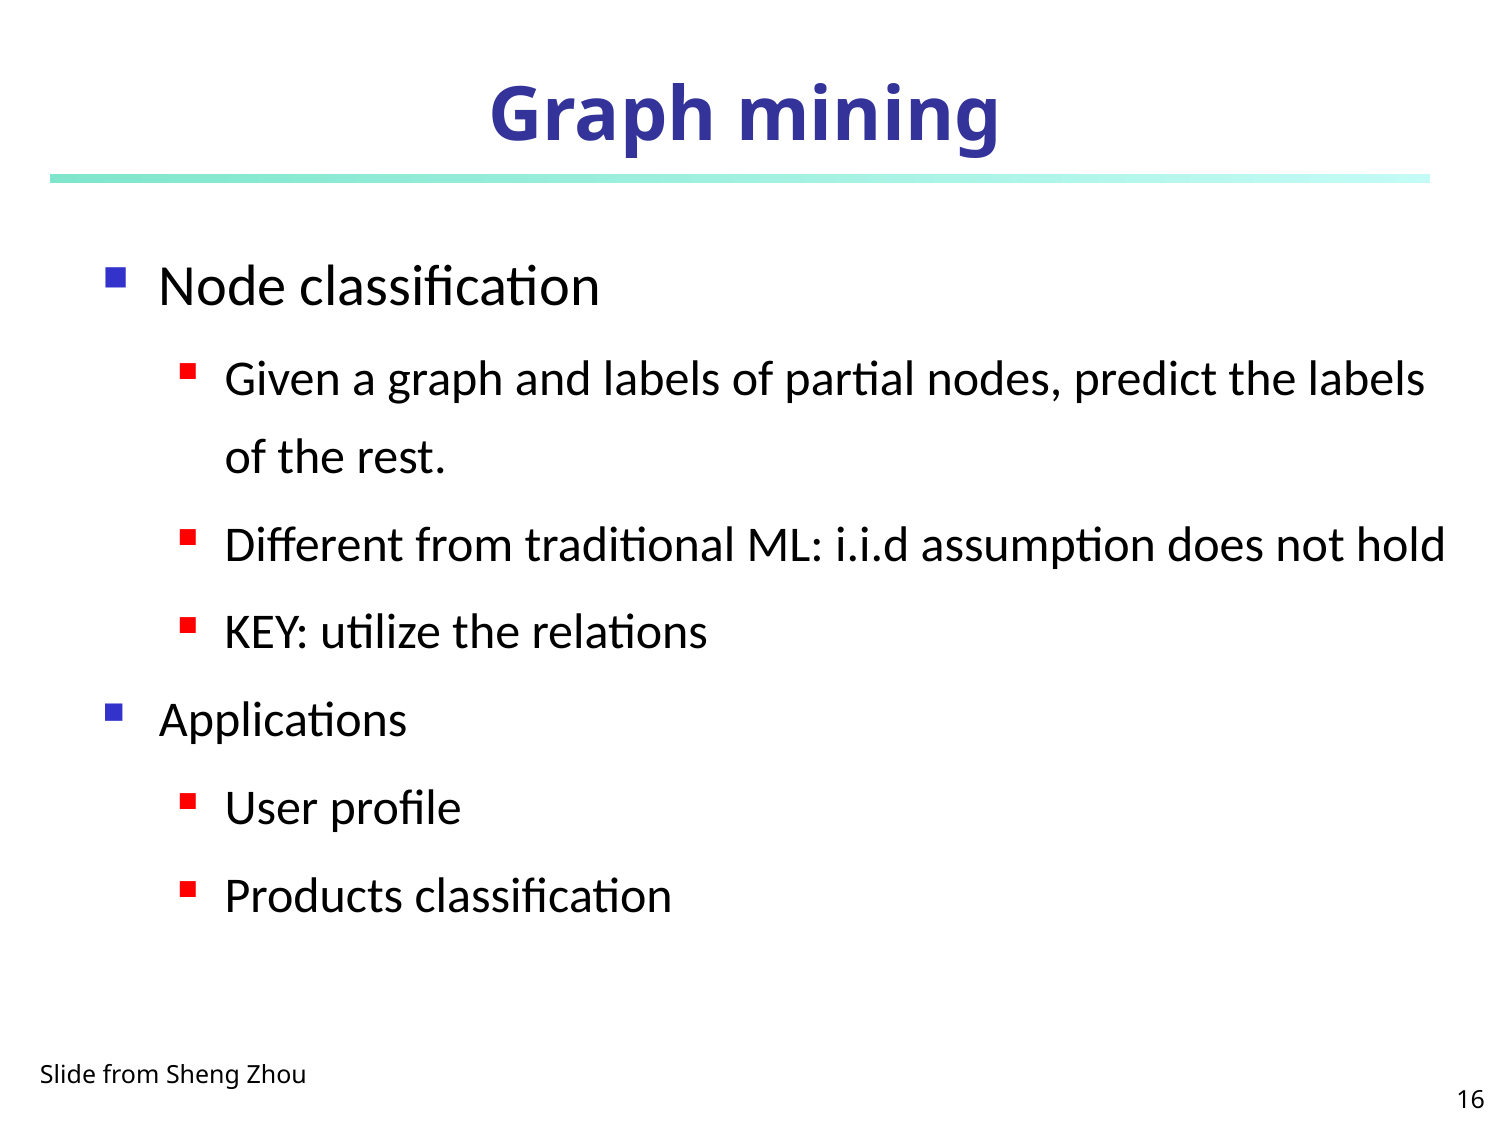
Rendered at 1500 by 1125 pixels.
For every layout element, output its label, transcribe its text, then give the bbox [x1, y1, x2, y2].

slide_number 16 [1187, 1062, 1500, 1125]
title Graph mining [24, 37, 1466, 163]
text_box Slide from Sheng Zhou [25, 1051, 329, 1097]
